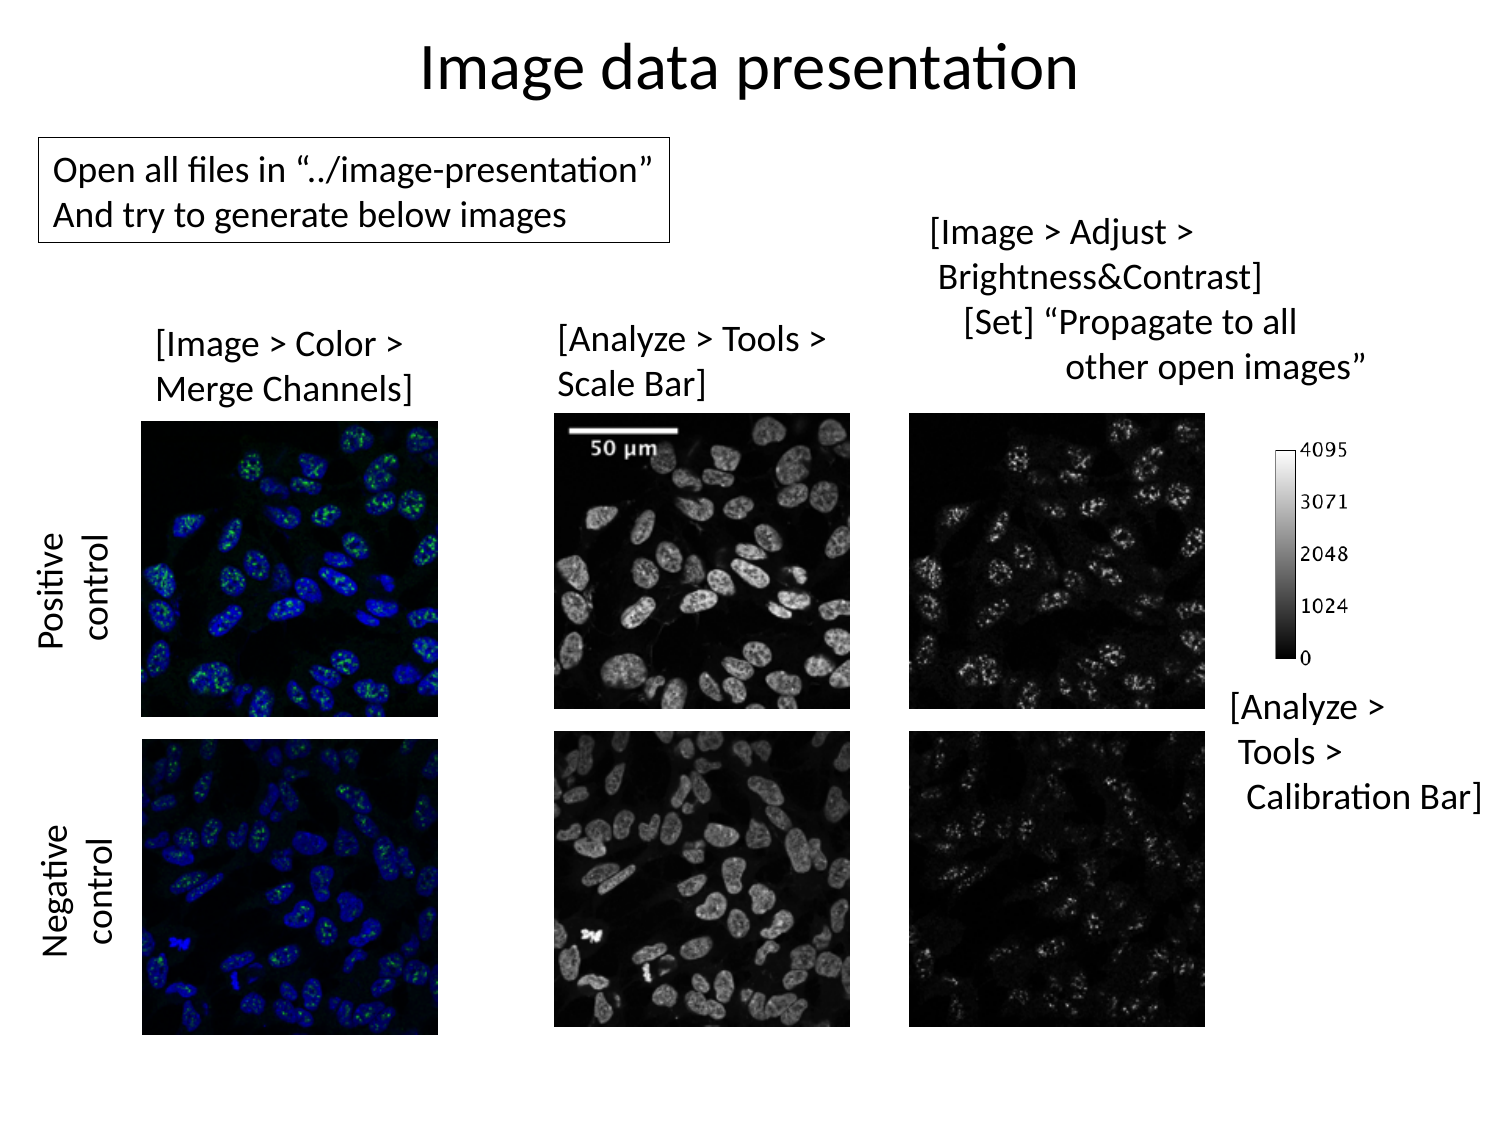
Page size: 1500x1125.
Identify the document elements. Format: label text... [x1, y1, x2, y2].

text_box [Image > Color > Merge Channels] [140, 311, 429, 416]
text_box [Image > Adjust > Brightness&Contrast] [Set] “Propagate to all other open images” [914, 199, 1383, 395]
picture [141, 421, 438, 717]
text_box [Analyze > Tools > Calibration Bar] [1214, 674, 1498, 825]
text_box Open all files in “../image-presentation” And try to generate below images [38, 137, 670, 243]
picture [909, 730, 1205, 1027]
text_box [Analyze > Tools > Scale Bar] [542, 306, 851, 412]
picture [554, 730, 850, 1027]
picture [553, 413, 850, 709]
title Image data presentation [75, 12, 1425, 138]
text_box Negative control [21, 809, 127, 973]
picture [909, 413, 1205, 709]
picture [141, 738, 438, 1035]
text_box Positive control [17, 509, 123, 666]
picture [1262, 434, 1354, 673]
